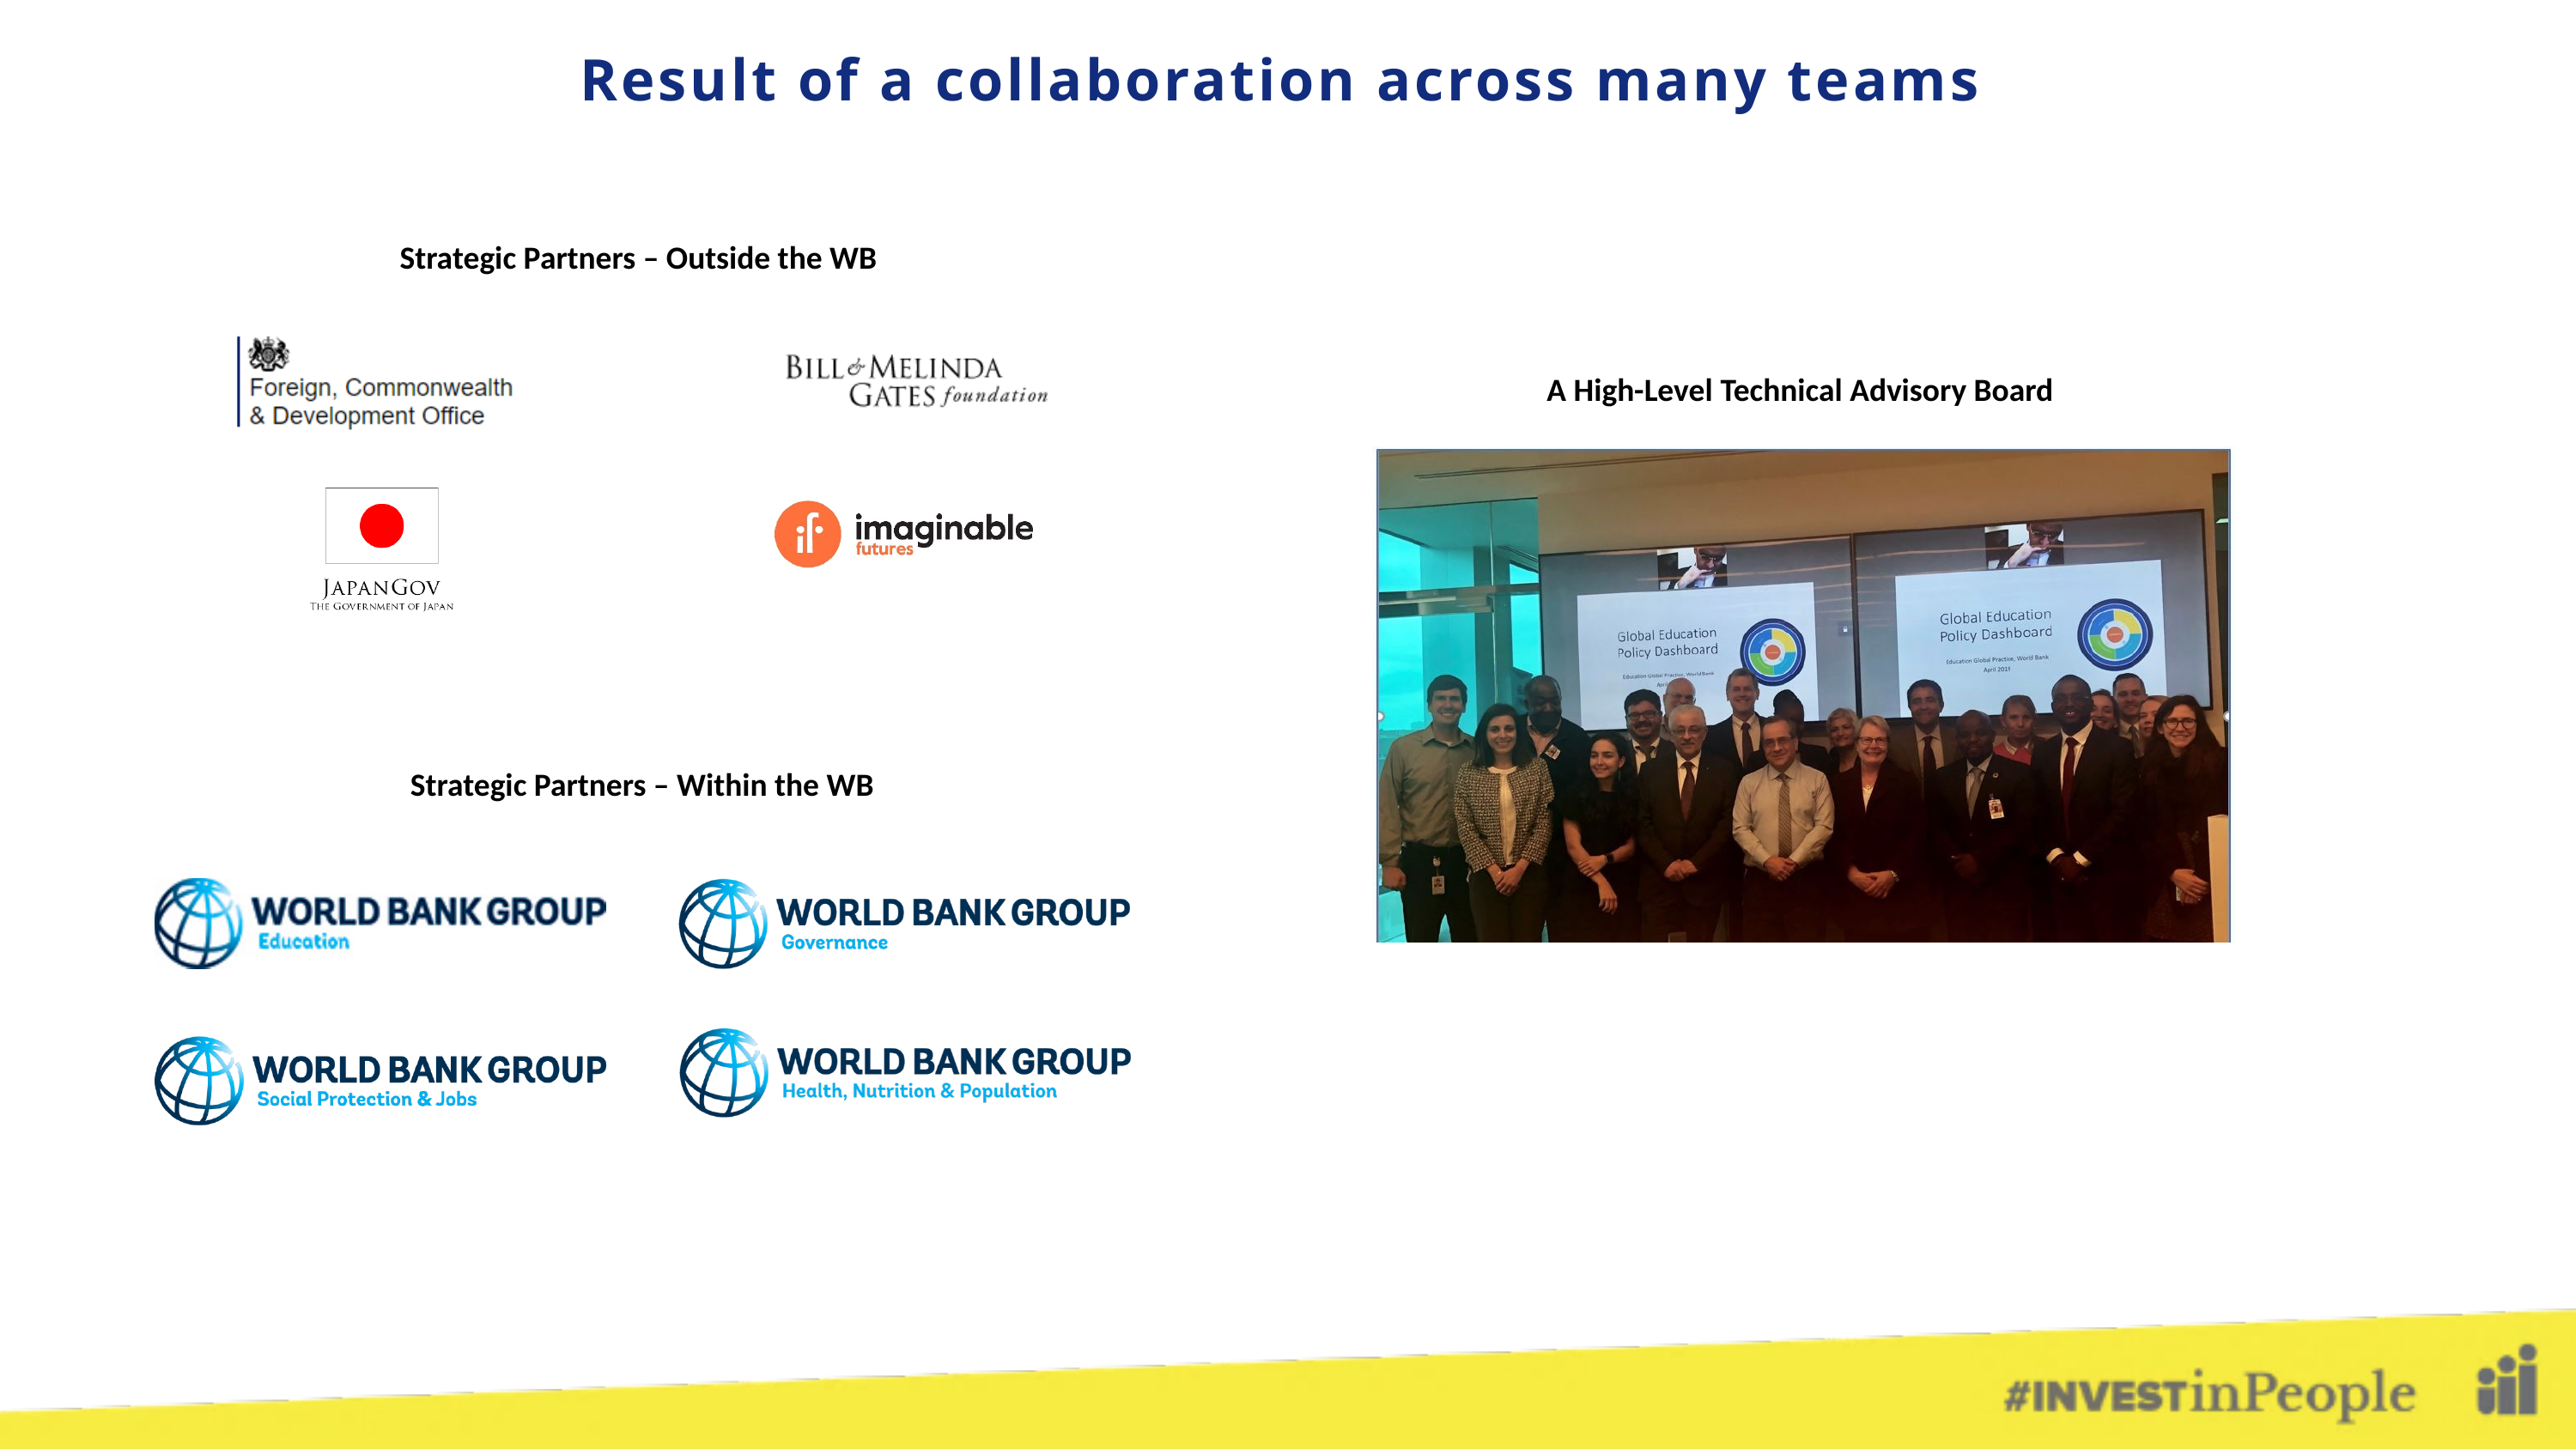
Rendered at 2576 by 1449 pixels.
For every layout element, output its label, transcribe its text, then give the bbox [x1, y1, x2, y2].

picture [775, 466, 1034, 602]
picture [1372, 446, 2236, 943]
picture [179, 892, 197, 908]
title Result of a collaboration across many teams [87, 42, 2473, 286]
text_box Strategic Partners – Within the WB [155, 757, 1130, 809]
picture [217, 322, 544, 448]
picture [678, 1028, 1131, 1119]
picture [0, 1304, 2576, 1449]
text_box Strategic Partners – Outside the WB [155, 230, 1130, 282]
picture [734, 327, 1073, 440]
picture [155, 1035, 606, 1125]
picture [192, 894, 207, 914]
text_box A High-Level Technical Advisory Board [1372, 362, 2236, 415]
picture [678, 878, 1130, 969]
picture [155, 878, 606, 970]
picture [220, 465, 542, 634]
